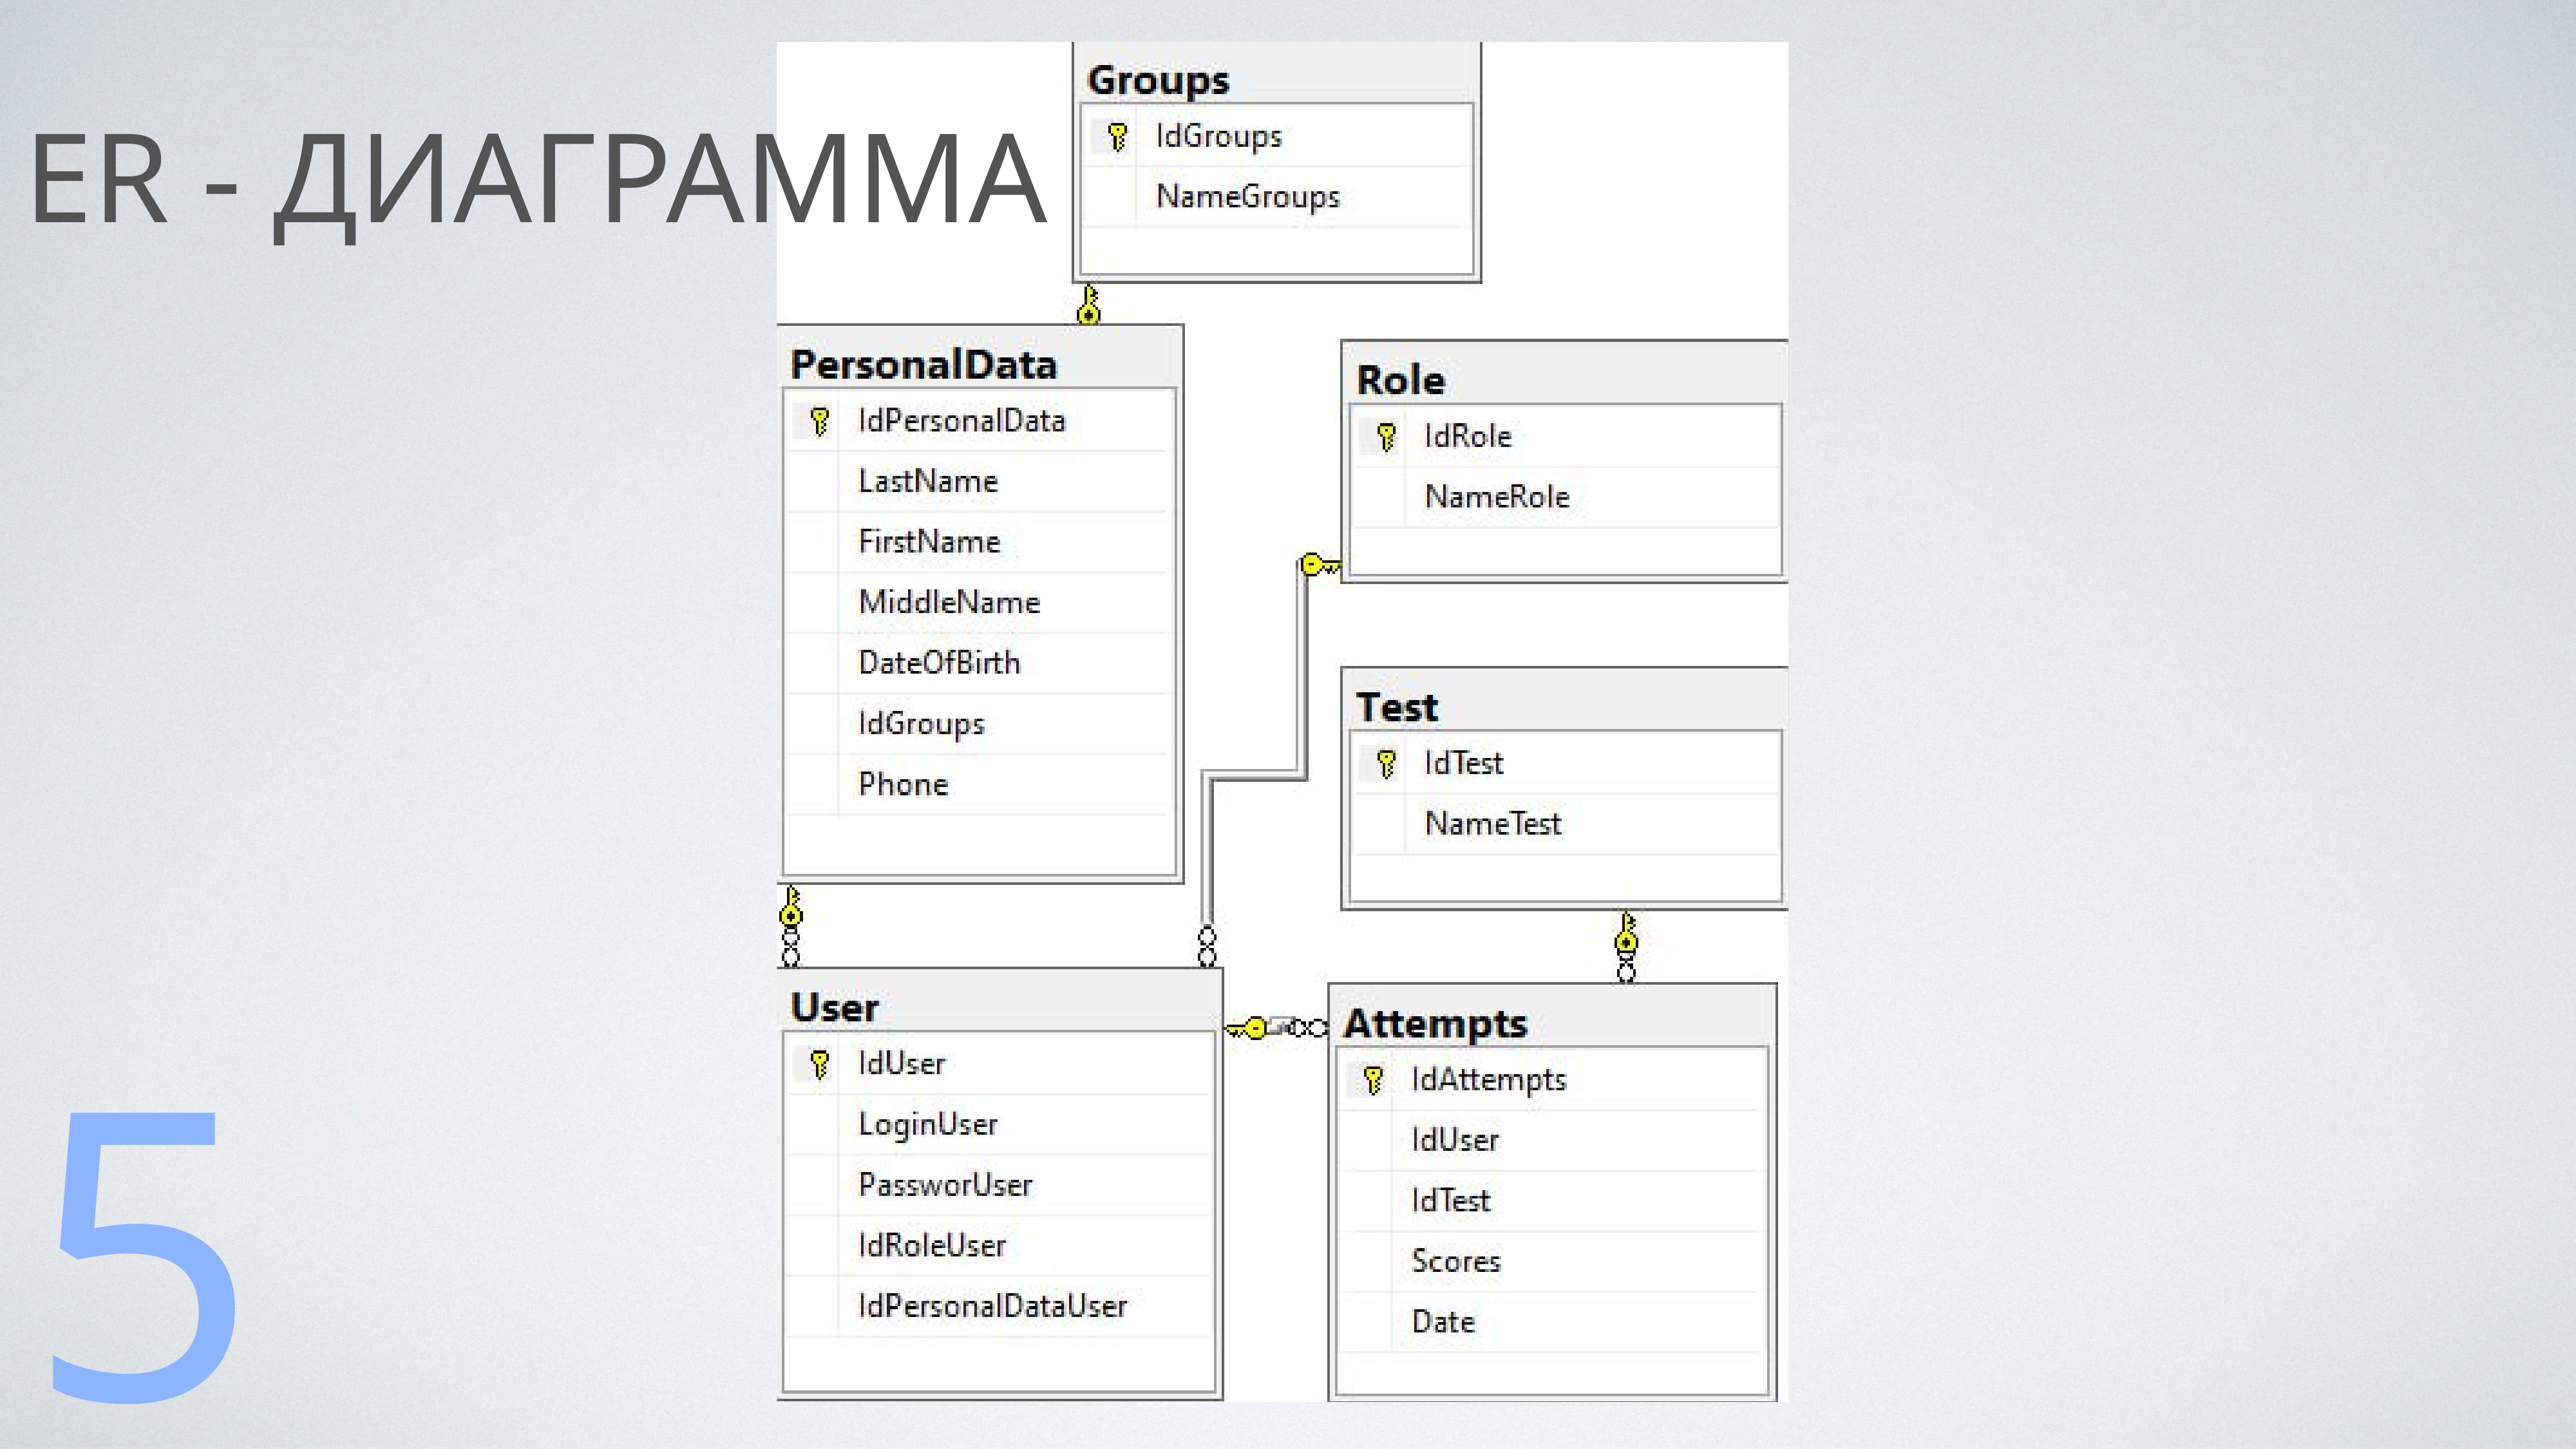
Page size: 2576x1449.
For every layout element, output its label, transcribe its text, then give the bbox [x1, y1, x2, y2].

text_box 5 [23, 992, 264, 1449]
title ER - Диаграмма [0, 100, 777, 253]
picture [0, 0, 2576, 1449]
